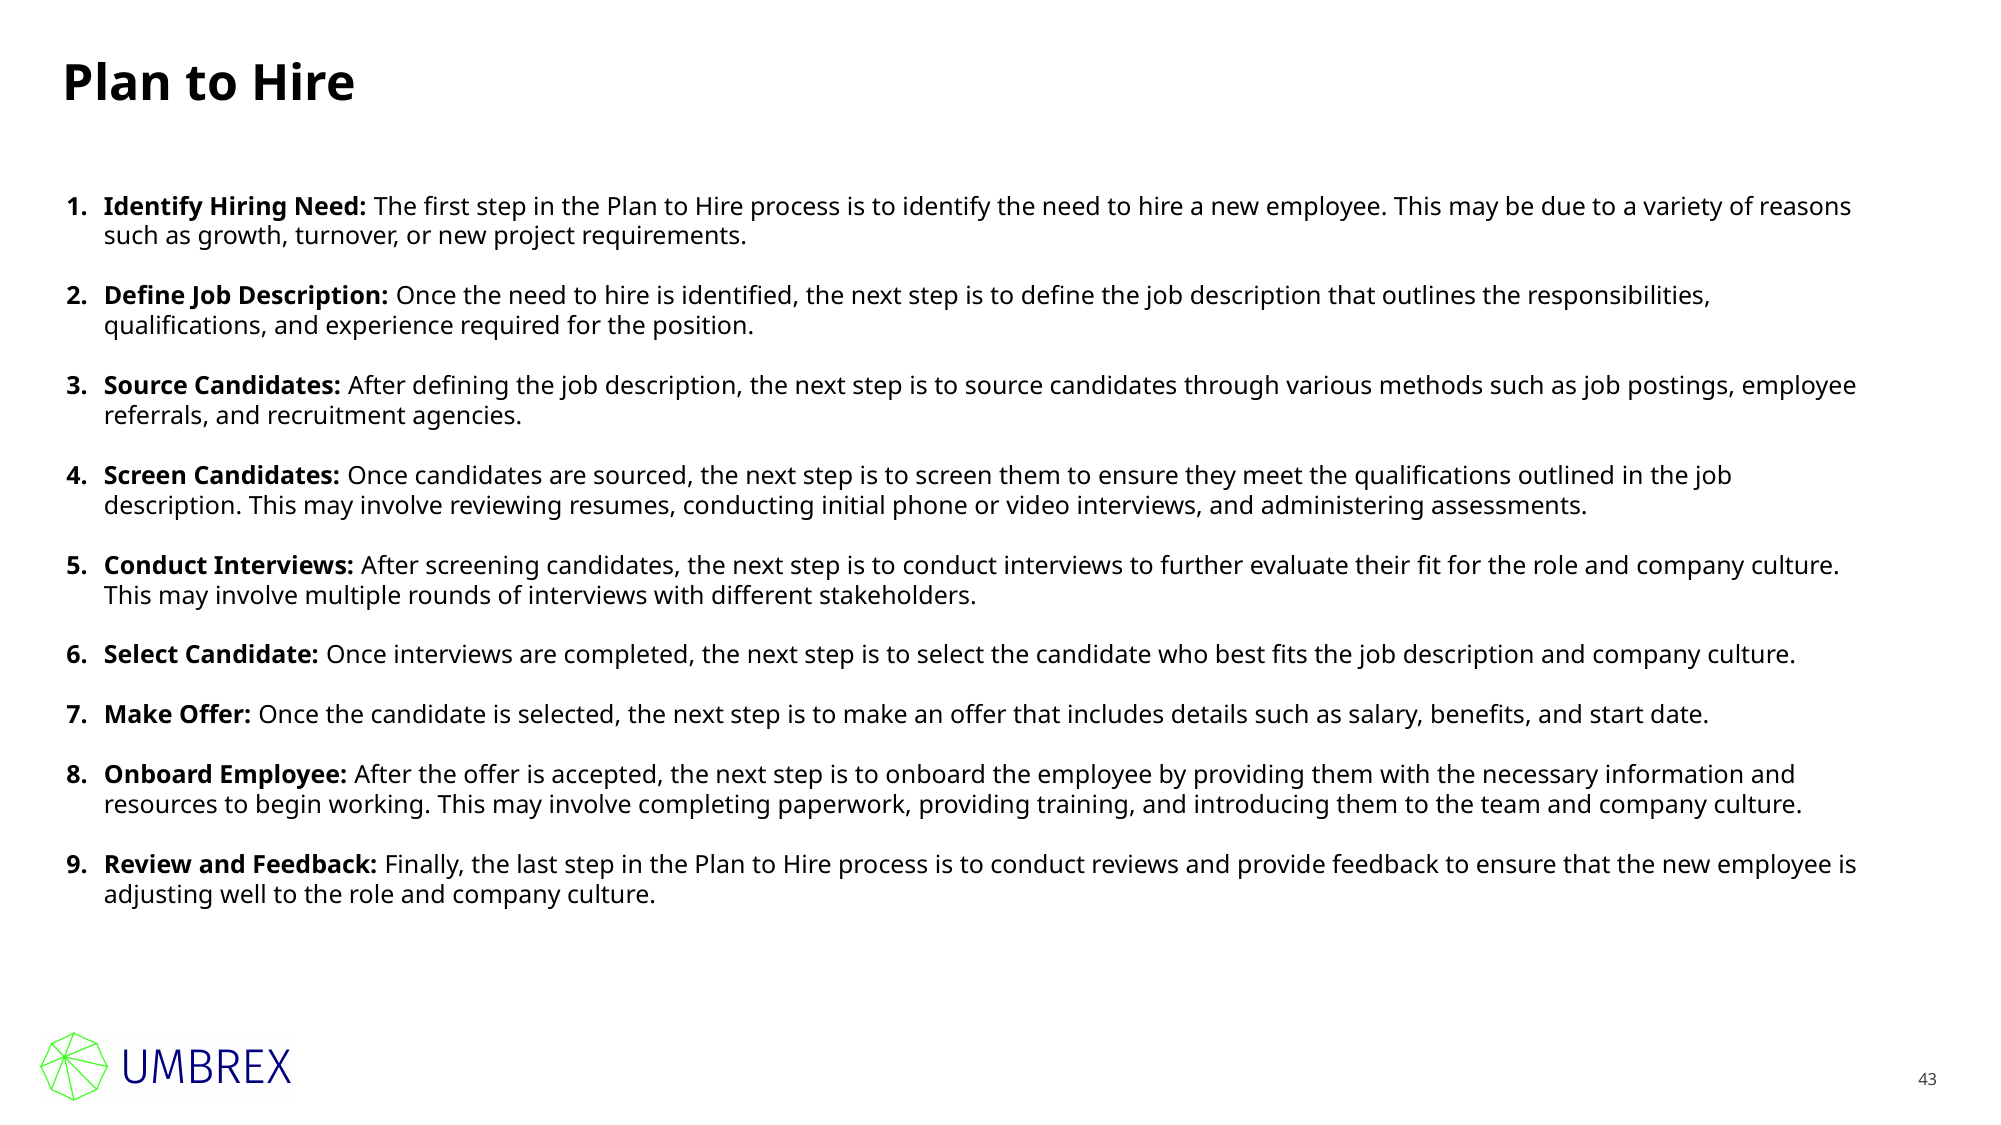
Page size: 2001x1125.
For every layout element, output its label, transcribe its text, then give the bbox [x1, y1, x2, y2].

picture [40, 1032, 291, 1101]
title Plan to Hire [63, 62, 1937, 143]
text_box Identify Hiring Need: The first step in the Plan to Hire process is to identify the need to hire a new employee. This may be due to a variety of reasons such as growth, turnover, or new project requirements. Define Job Description: Once the need to hire is identified, the next step is to define the job description that outlines the responsibilities, qualifications, and experience required for the position. Source Candidates: After defining the job description, the next step is to source candidates through various methods such as job postings, employee referrals, and recruitment agencies. Screen Candidates: Once candidates are sourced, the next step is to screen them to ensure they meet the qualifications outlined in the job description. This may involve reviewing resumes, conducting initial phone or video interviews, and administering assessments. Conduct Interviews: After screening candidates, the next step is to conduct interviews to further evaluate their fit for the role and company culture. This may involve multiple rounds of interviews with different stakeholders. Select Candidate: Once interviews are completed, the next step is to select the candidate who best fits the job description and company culture. Make Offer: Once the candidate is selected, the next step is to make an offer that includes details such as salary, benefits, and start date. Onboard Employee: After the offer is accepted, the next step is to onboard the employee by providing them with the necessary information and resources to begin working. This may involve completing paperwork, providing training, and introducing them to the team and company culture. Review and Feedback: Finally, the last step in the Plan to Hire process is to conduct reviews and provide feedback to ensure that the new employee is adjusting well to the role and company culture. [37, 184, 1866, 889]
